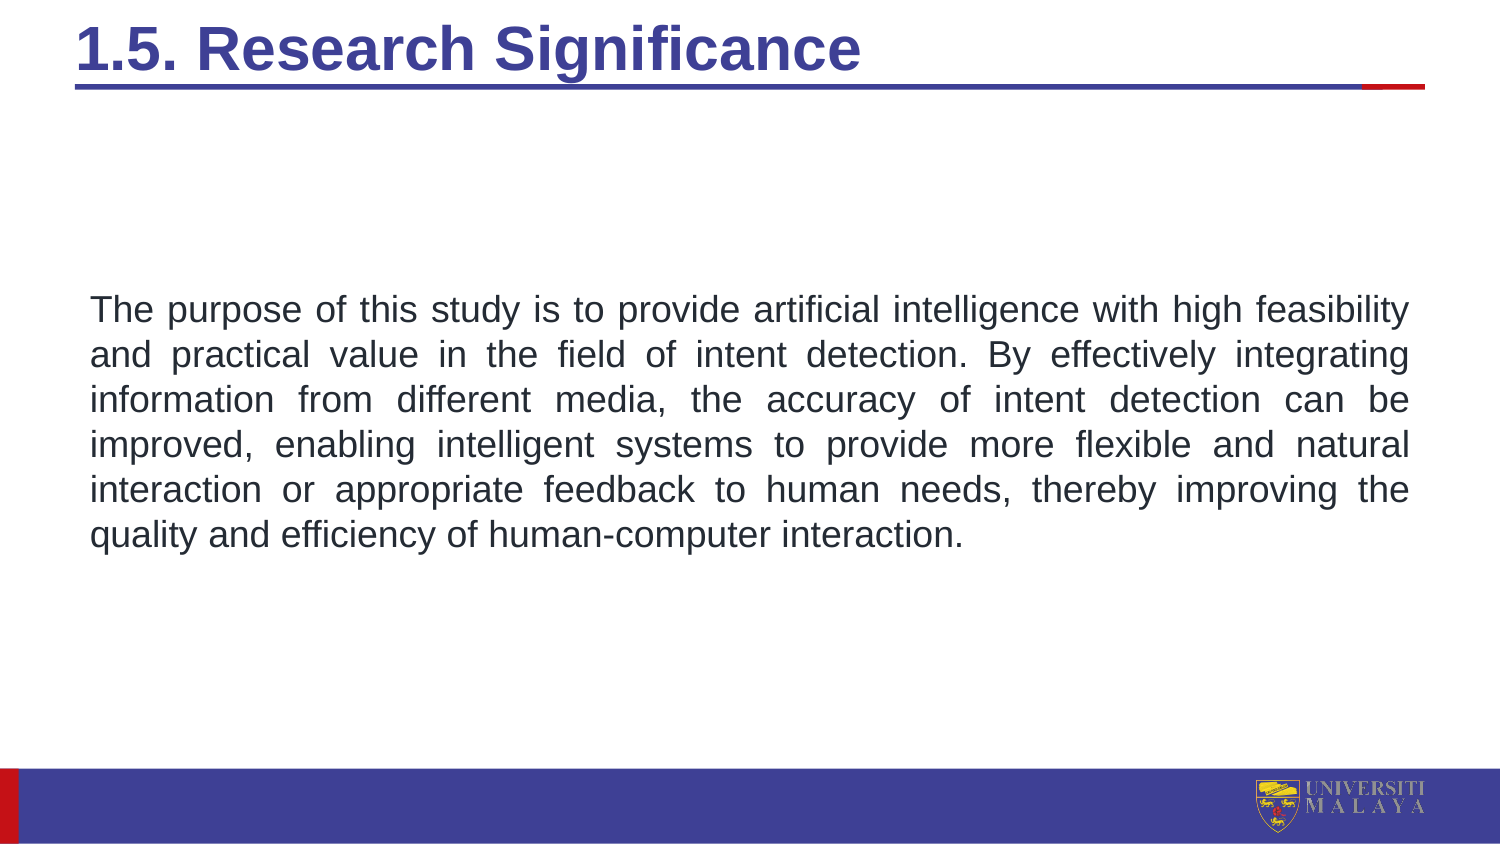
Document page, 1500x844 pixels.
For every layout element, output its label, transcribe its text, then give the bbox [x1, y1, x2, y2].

text_box The purpose of this study is to provide artificial intelligence with high feasibility and practical value in the field of intent detection. By effectively integrating information from different media, the accuracy of intent detection can be improved, enabling intelligent systems to provide more flexible and natural interaction or appropriate feedback to human needs, thereby improving the quality and efficiency of human-computer interaction. [74, 277, 1425, 563]
picture [1256, 780, 1302, 833]
picture [1304, 780, 1425, 833]
title 1.5. Research Significance [75, 0, 1425, 101]
